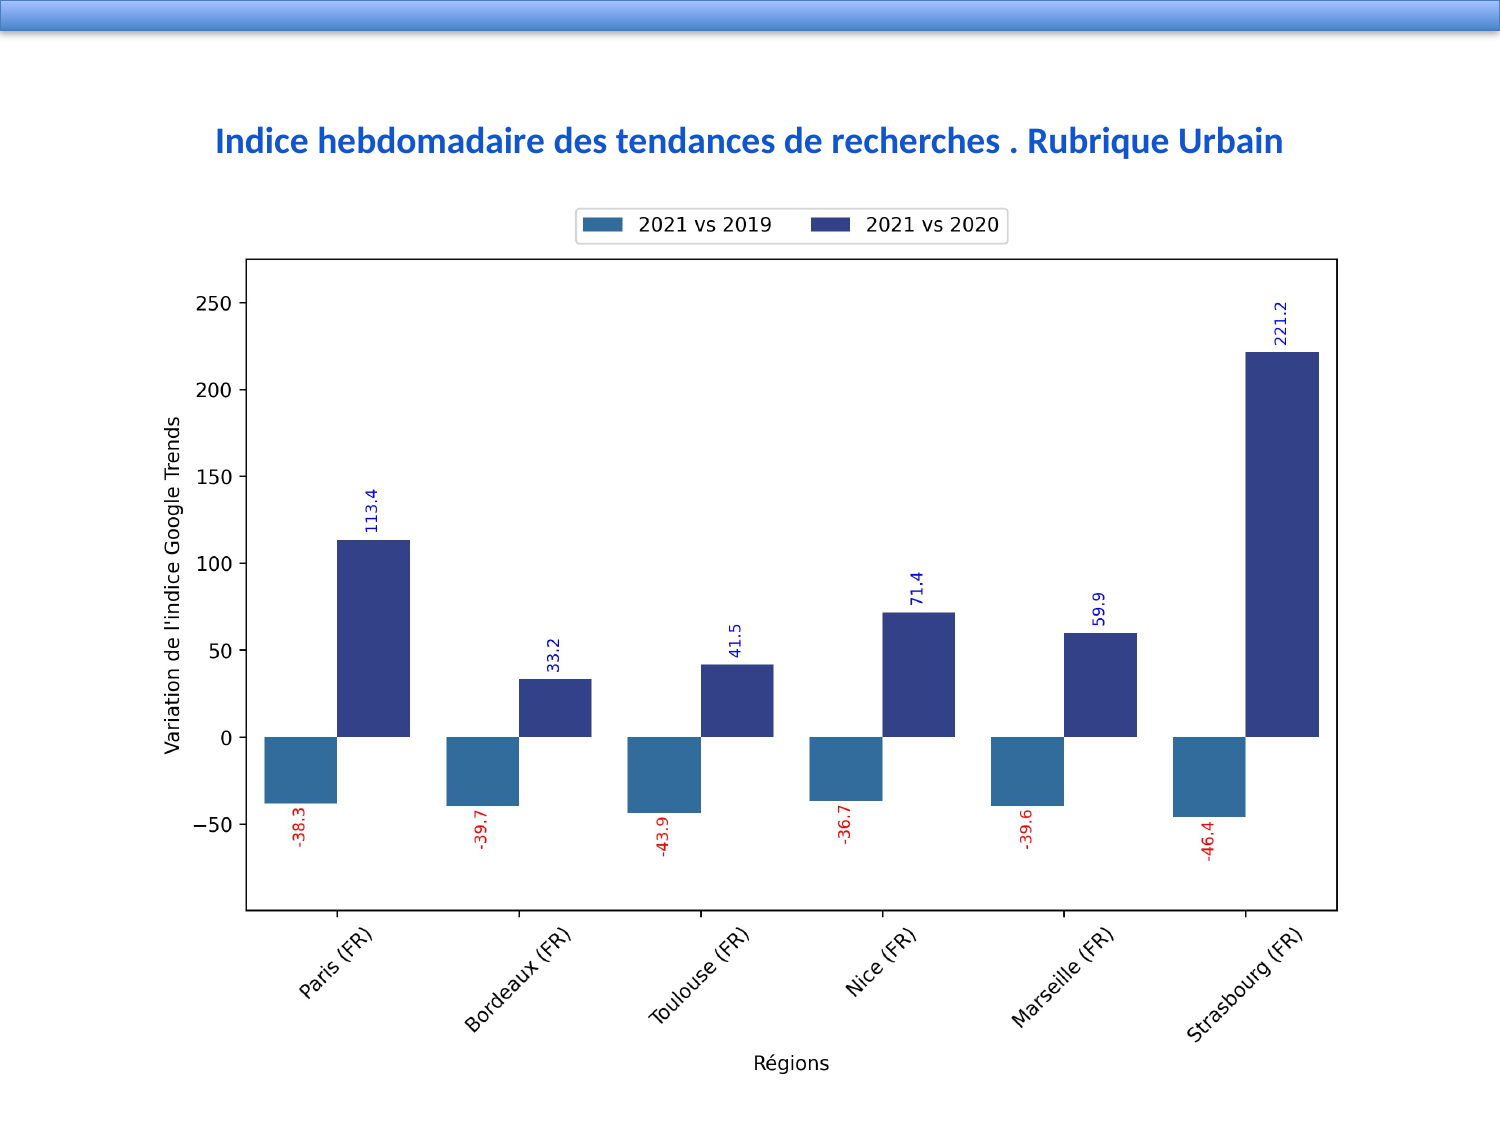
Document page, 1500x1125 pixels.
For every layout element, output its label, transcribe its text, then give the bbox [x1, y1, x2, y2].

text_box [0, 0, 1500, 31]
picture [149, 194, 1351, 1088]
title Indice hebdomadaire des tendances de recherches . Rubrique Urbain [75, 45, 1425, 233]
